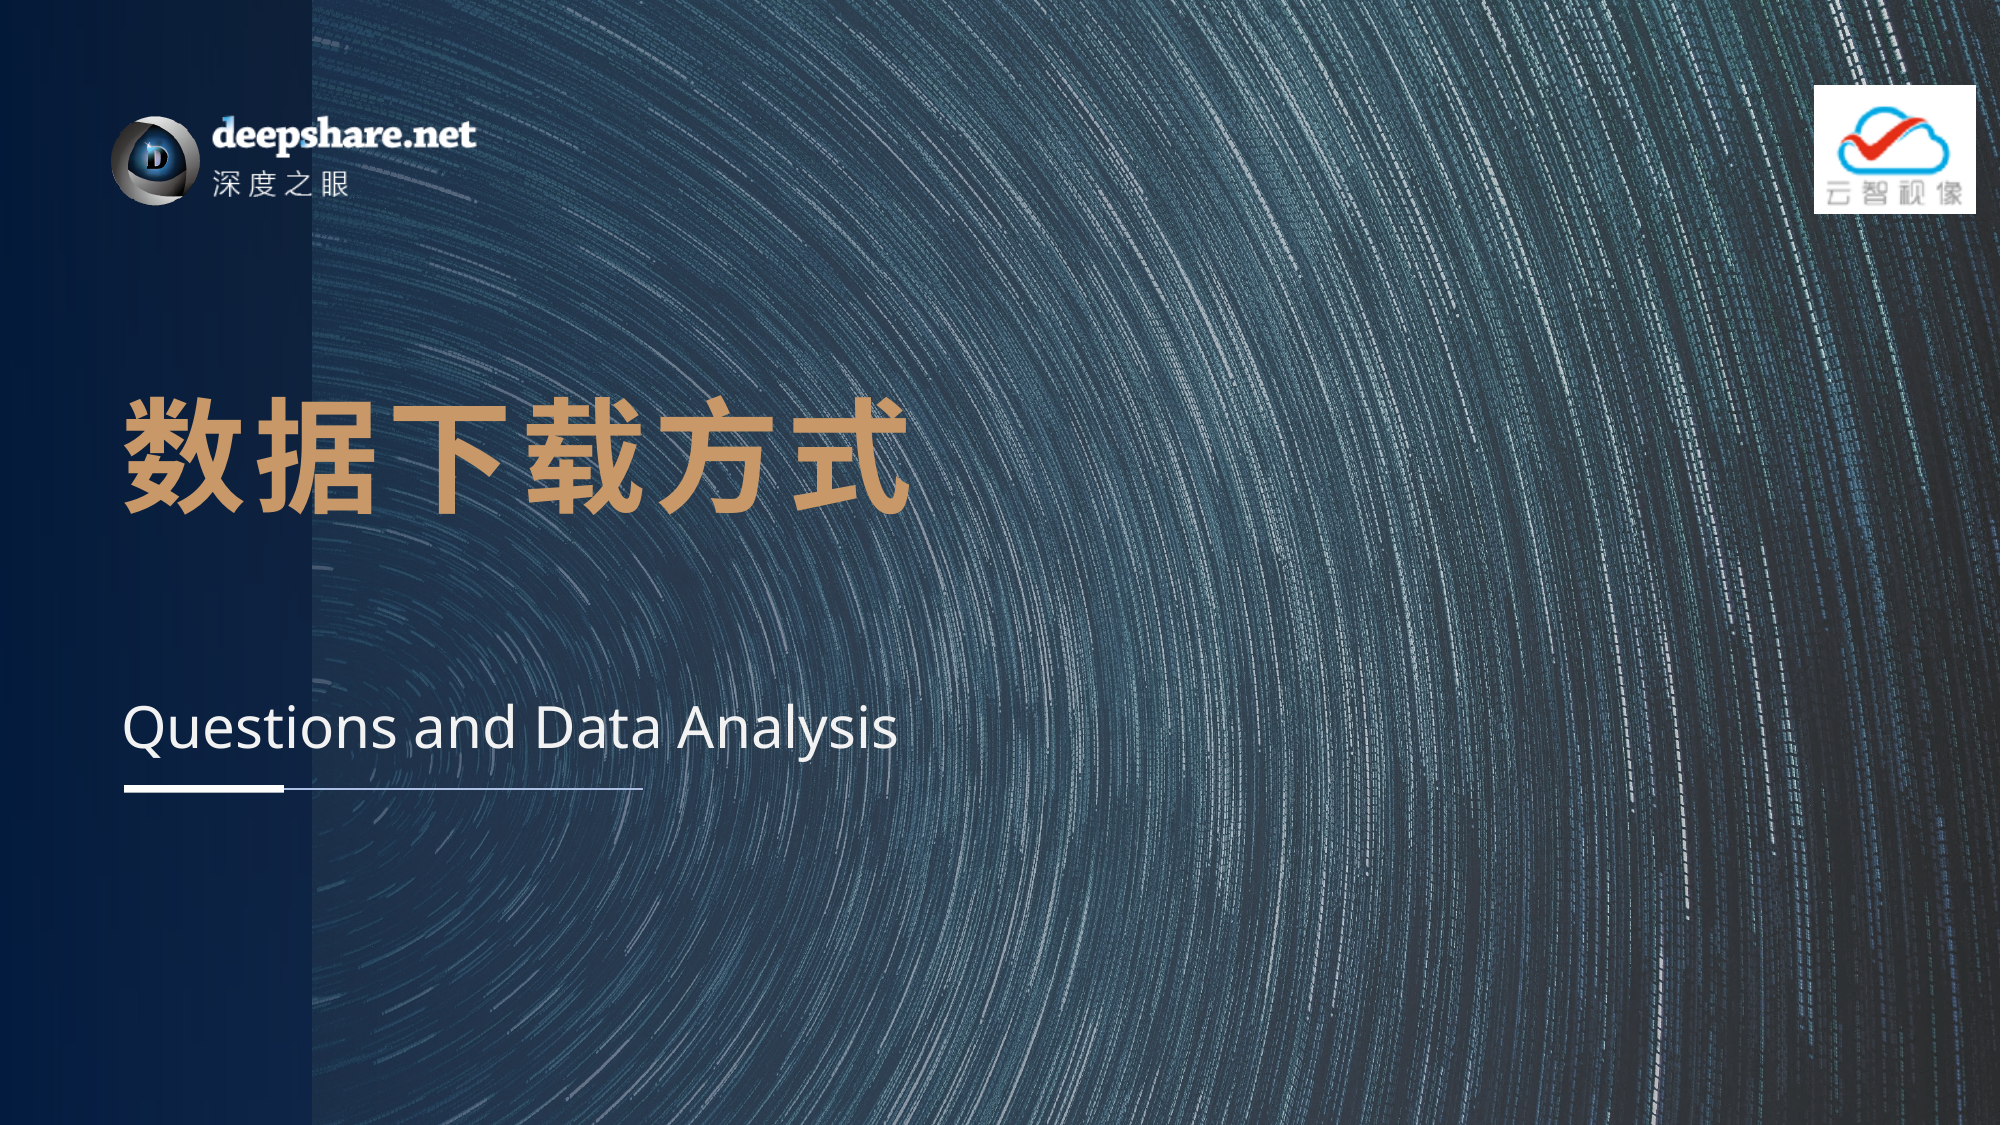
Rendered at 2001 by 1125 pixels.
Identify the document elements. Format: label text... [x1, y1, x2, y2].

list Questions and Data Analysis [106, 690, 1094, 772]
picture [105, 59, 485, 240]
title 数据下载方式 [106, 388, 1654, 540]
picture [1472, 0, 2000, 1125]
